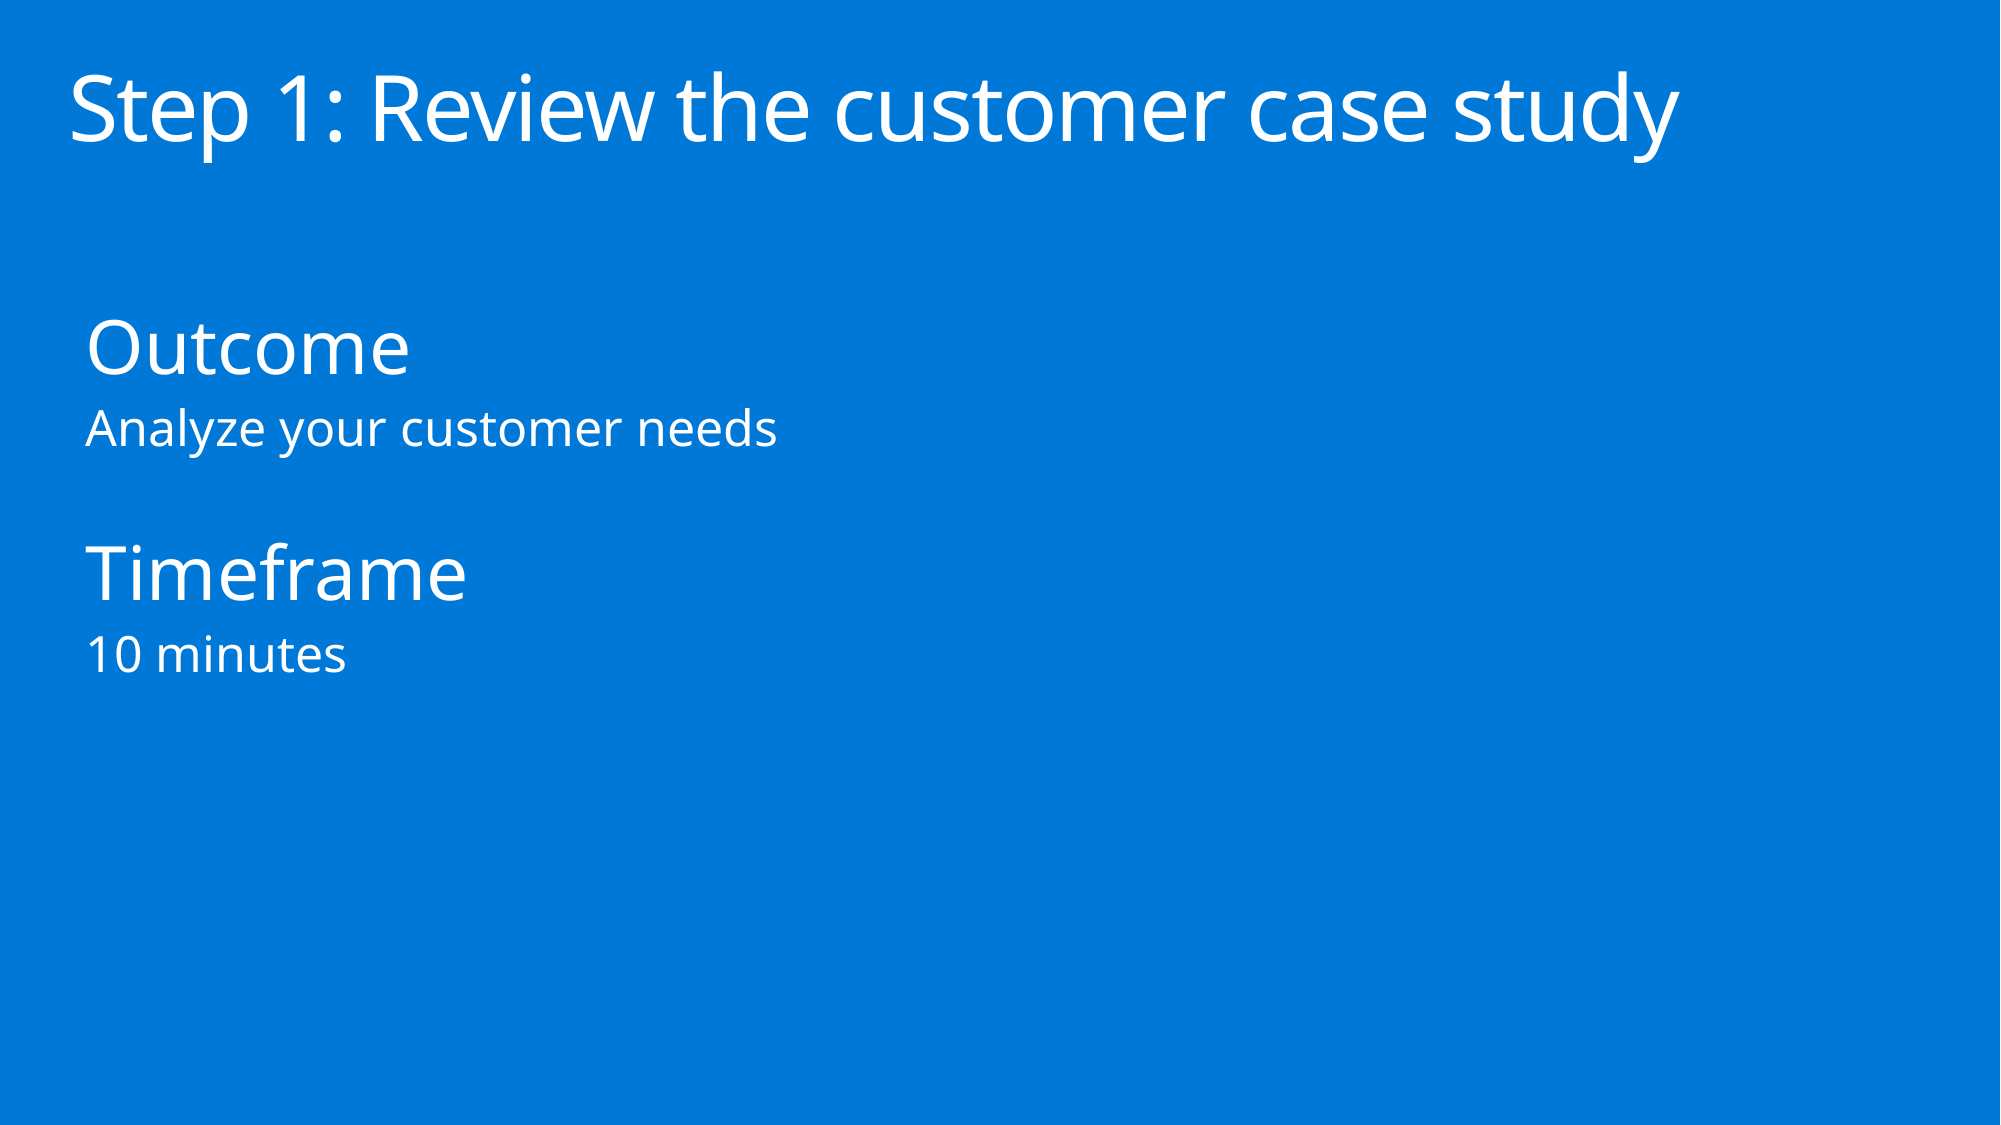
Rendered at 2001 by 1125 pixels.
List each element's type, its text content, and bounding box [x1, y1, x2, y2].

title Step 1: Review the customer case study [44, 47, 1957, 196]
text_box Outcome Analyze your customer needs Timeframe 10 minutes [55, 285, 1245, 708]
